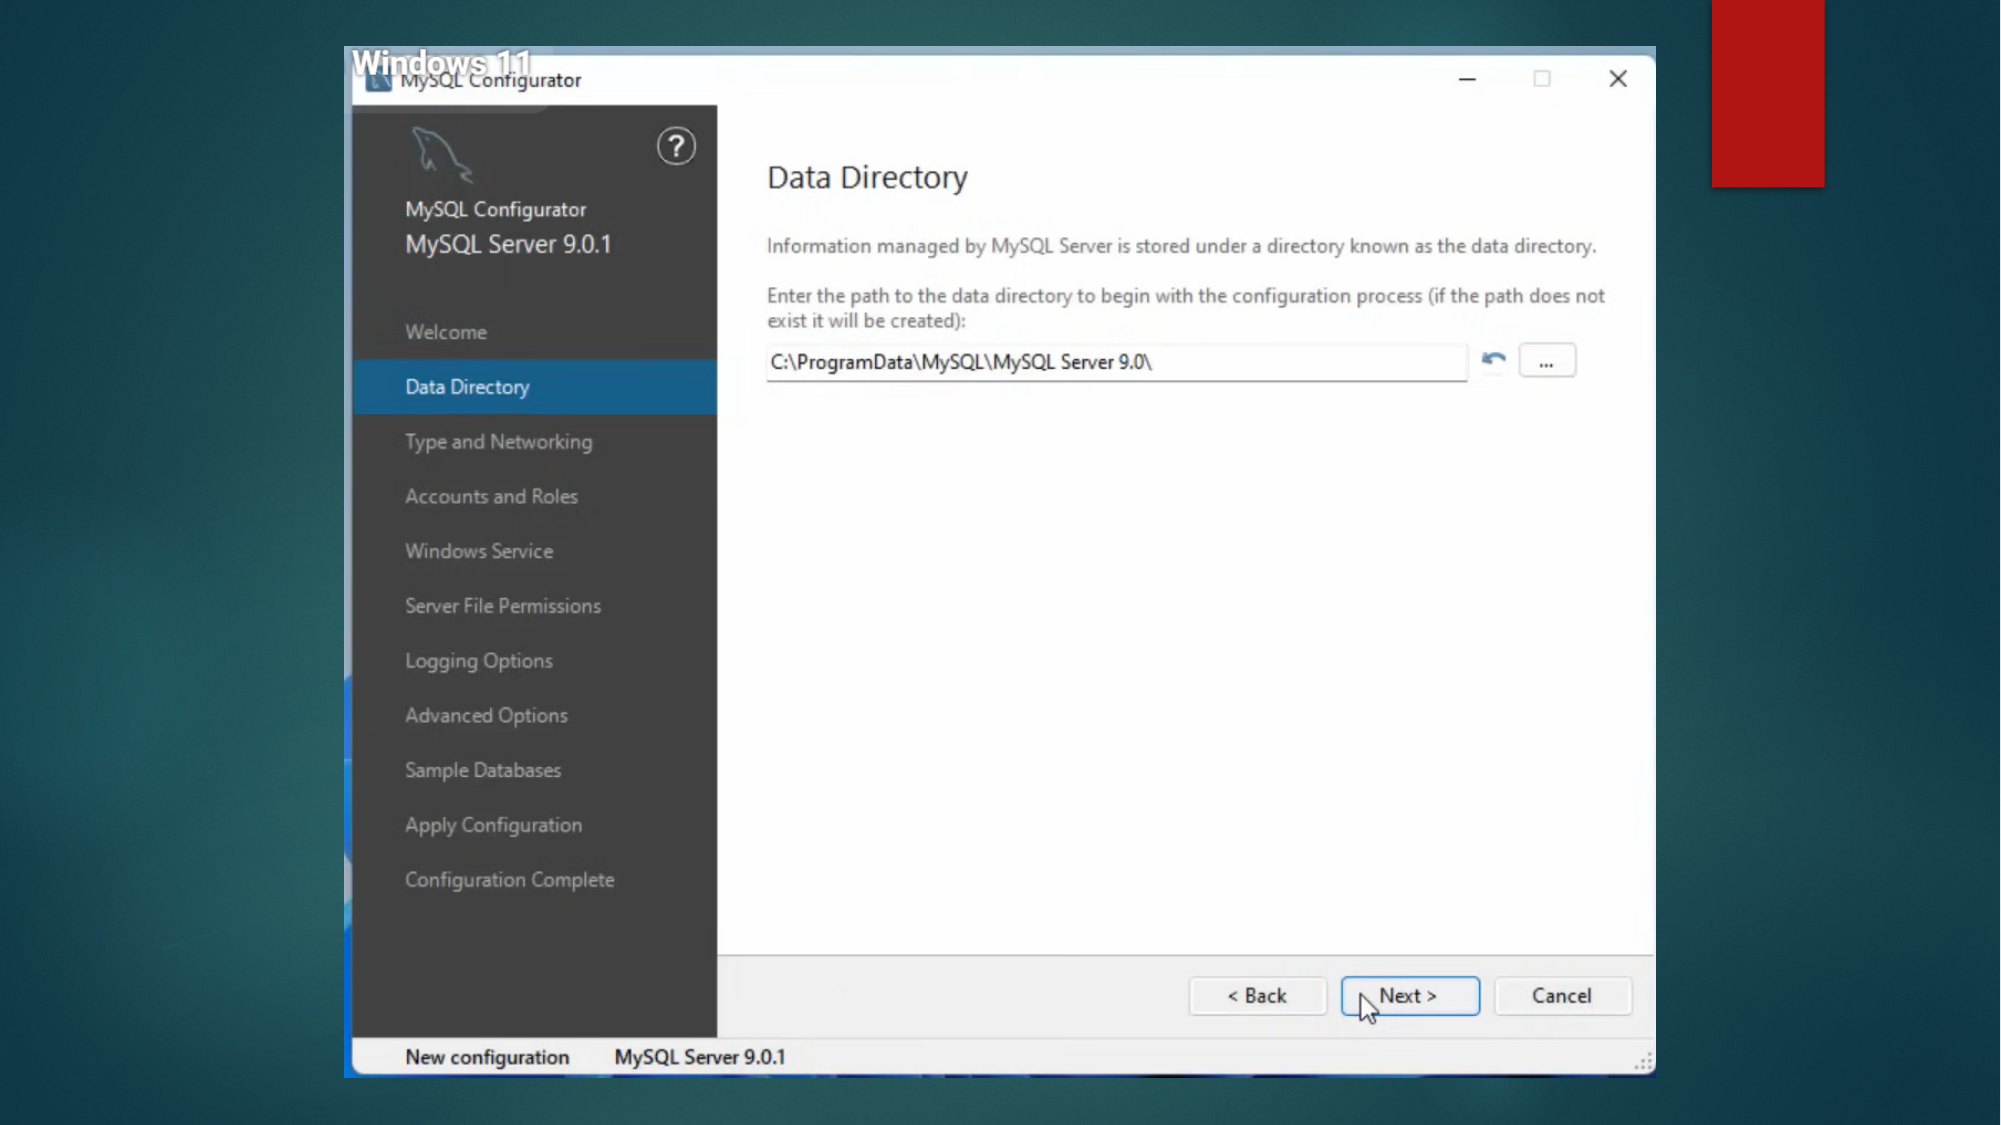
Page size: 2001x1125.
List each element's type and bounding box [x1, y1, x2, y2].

picture [0, 0, 1656, 1125]
